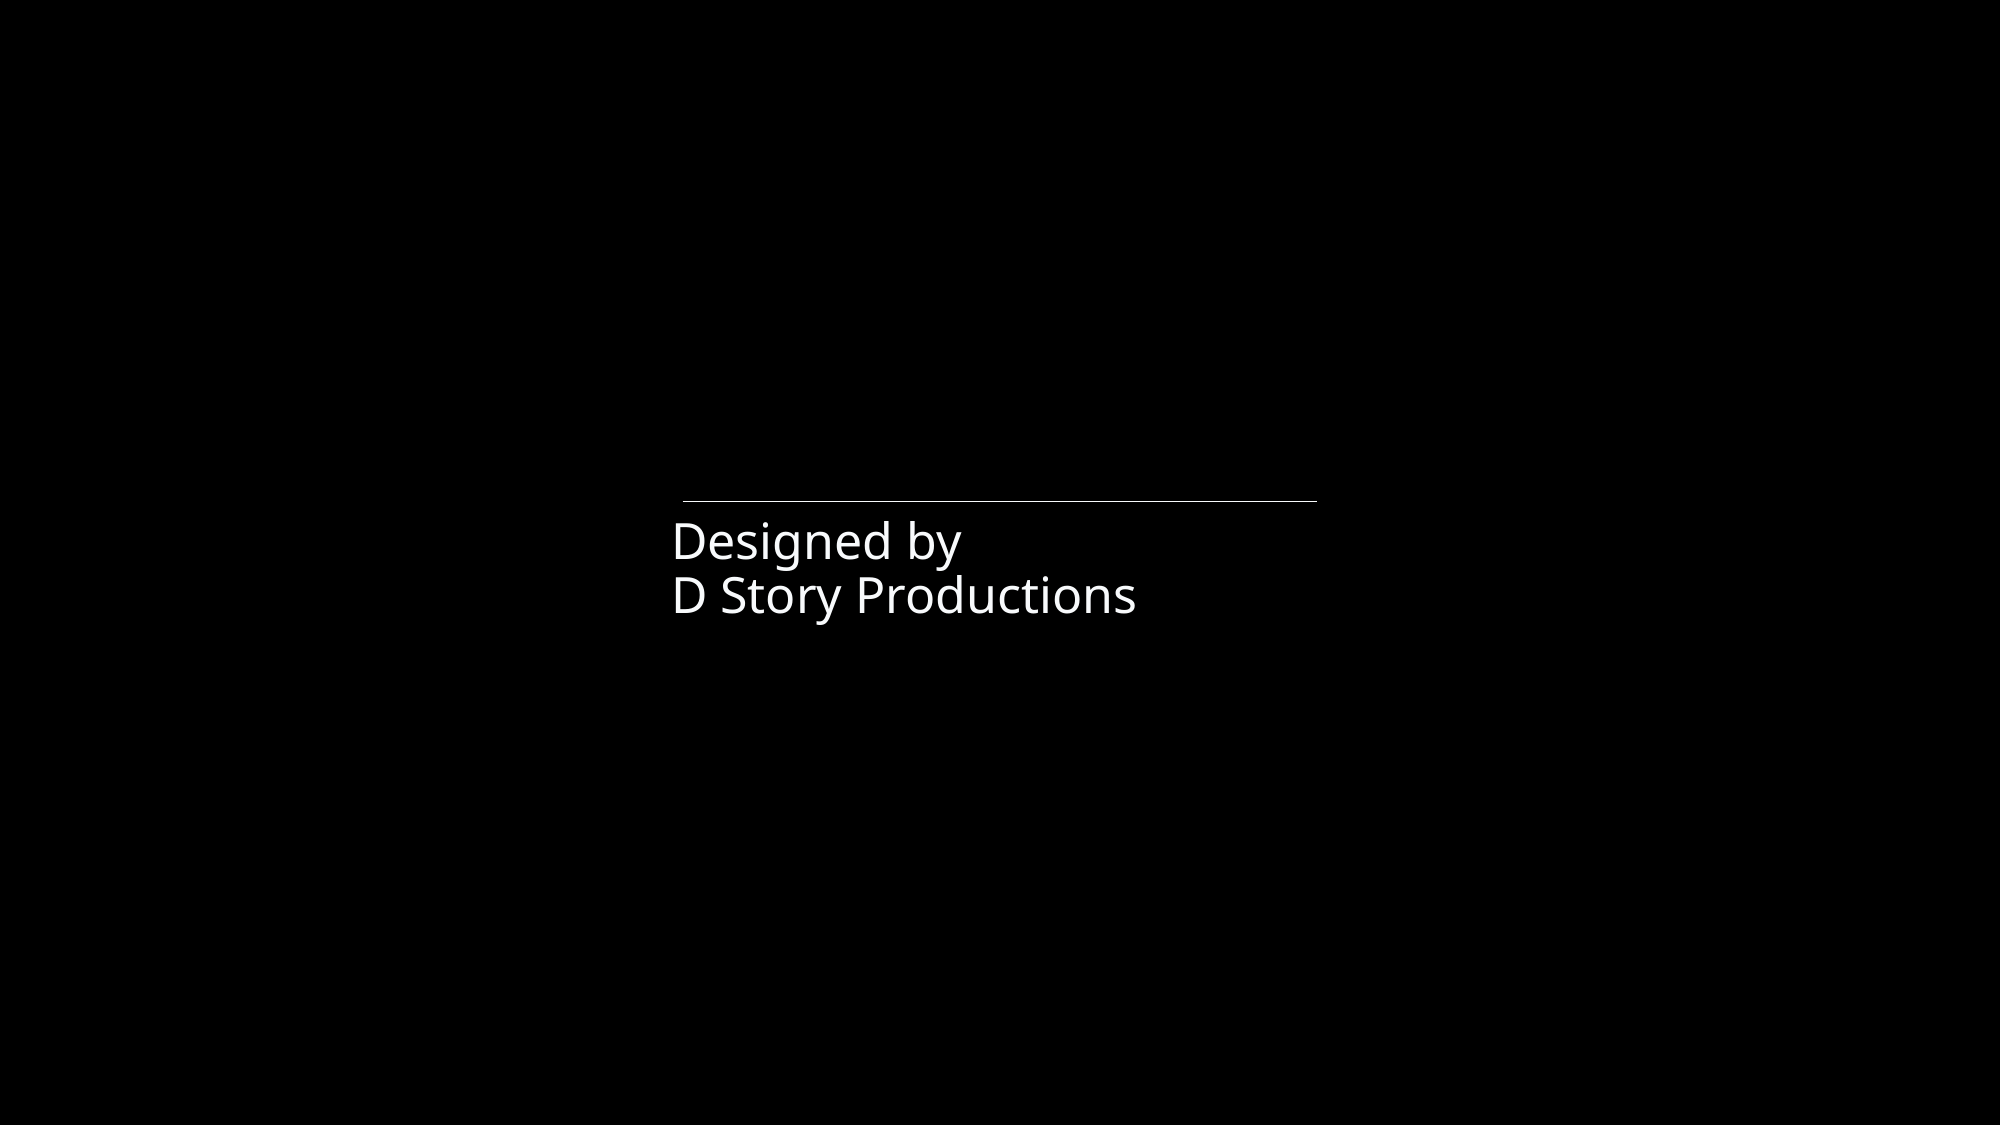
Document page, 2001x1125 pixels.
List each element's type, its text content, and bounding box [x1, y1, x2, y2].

text_box Designed by D Story Productions [671, 516, 1138, 625]
